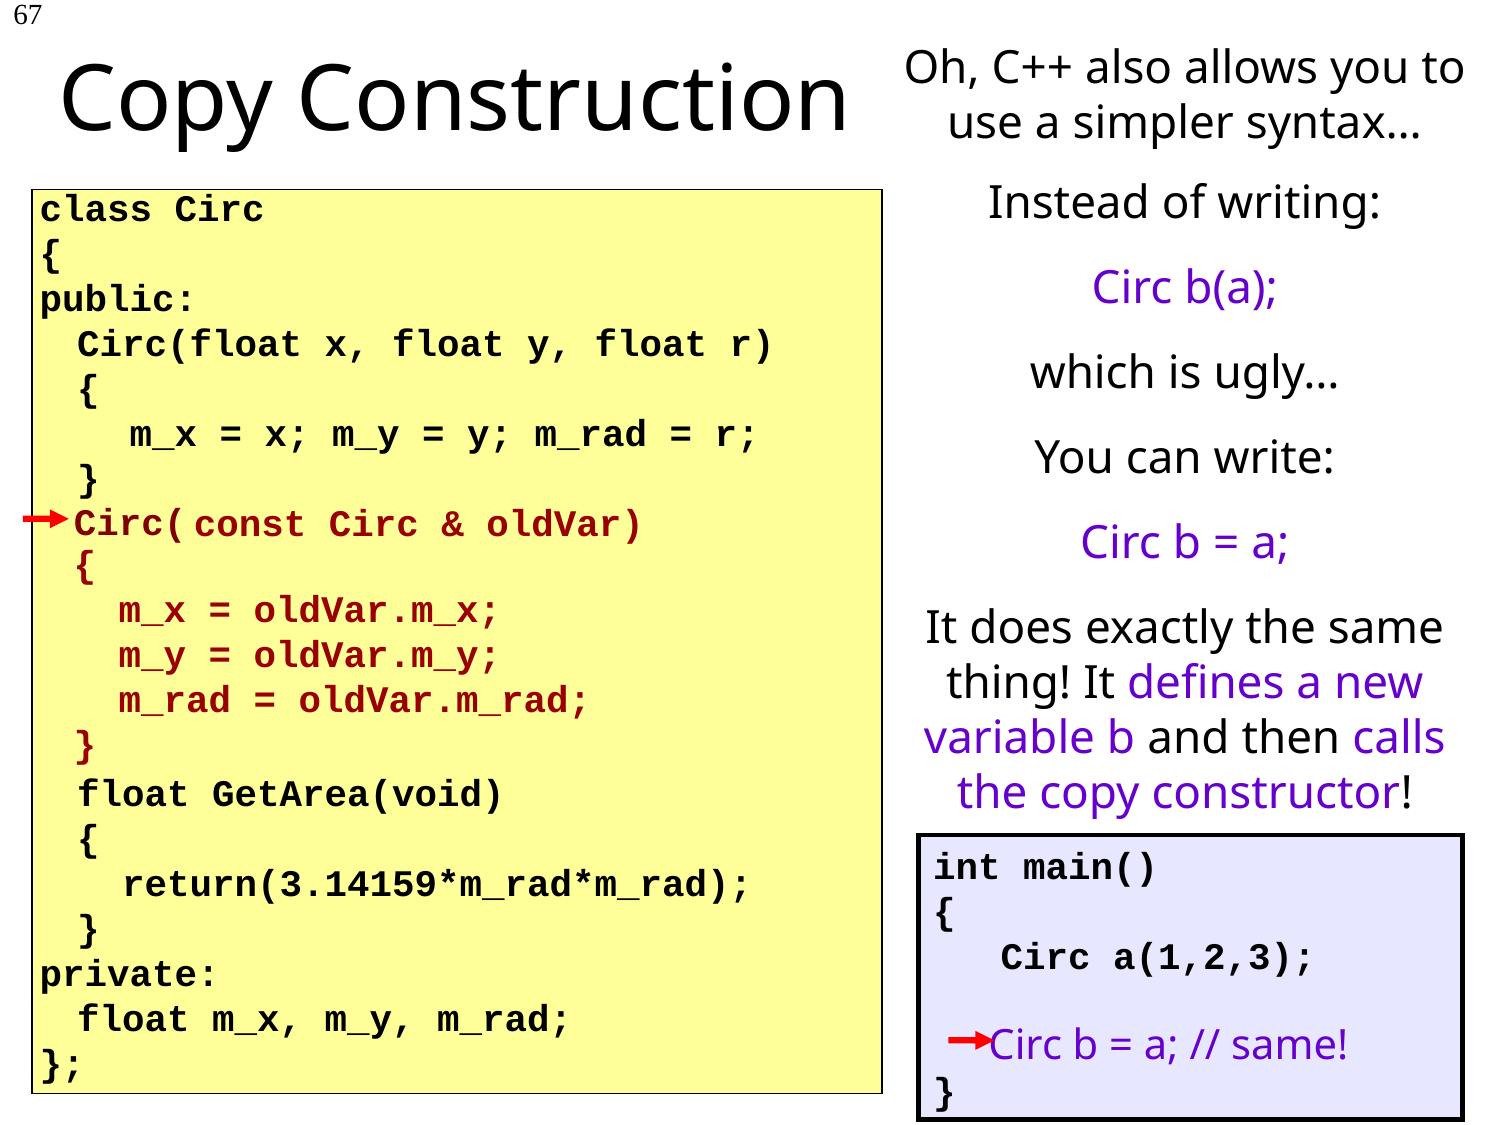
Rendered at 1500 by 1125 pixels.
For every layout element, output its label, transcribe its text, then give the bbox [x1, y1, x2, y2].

text_box const Circ & oldVar) [179, 491, 659, 552]
text_box int main() { Circ a(1,2,3); Circ b(a); } [918, 834, 1463, 1120]
text_box Oh, C++ also allows you to use a simpler syntax… Instead of writing: Circ b(a); which is ugly… You can write: Circ b = a; It does exactly the same thing! It defines a new variable b and then calls the copy constructor! [869, 30, 1500, 825]
text_box class Circ { public: Circ(float x, float y, float r) { m_x = x; m_y = y; m_rad = r; } float GetArea(void) { return(3.14159*m_rad*m_rad); } private: float m_x, m_y, m_rad; }; [24, 176, 913, 1117]
text_box Copy Construction [0, 0, 911, 188]
text_box Circ( [58, 490, 201, 532]
text_box [948, 1034, 995, 1047]
text_box { m_x = oldVar.m_x; m_y = oldVar.m_y; m_rad = oldVar.m_rad; } [58, 532, 606, 773]
text_box [22, 512, 69, 526]
text_box Circ b = a; // same! [941, 1010, 1364, 1075]
